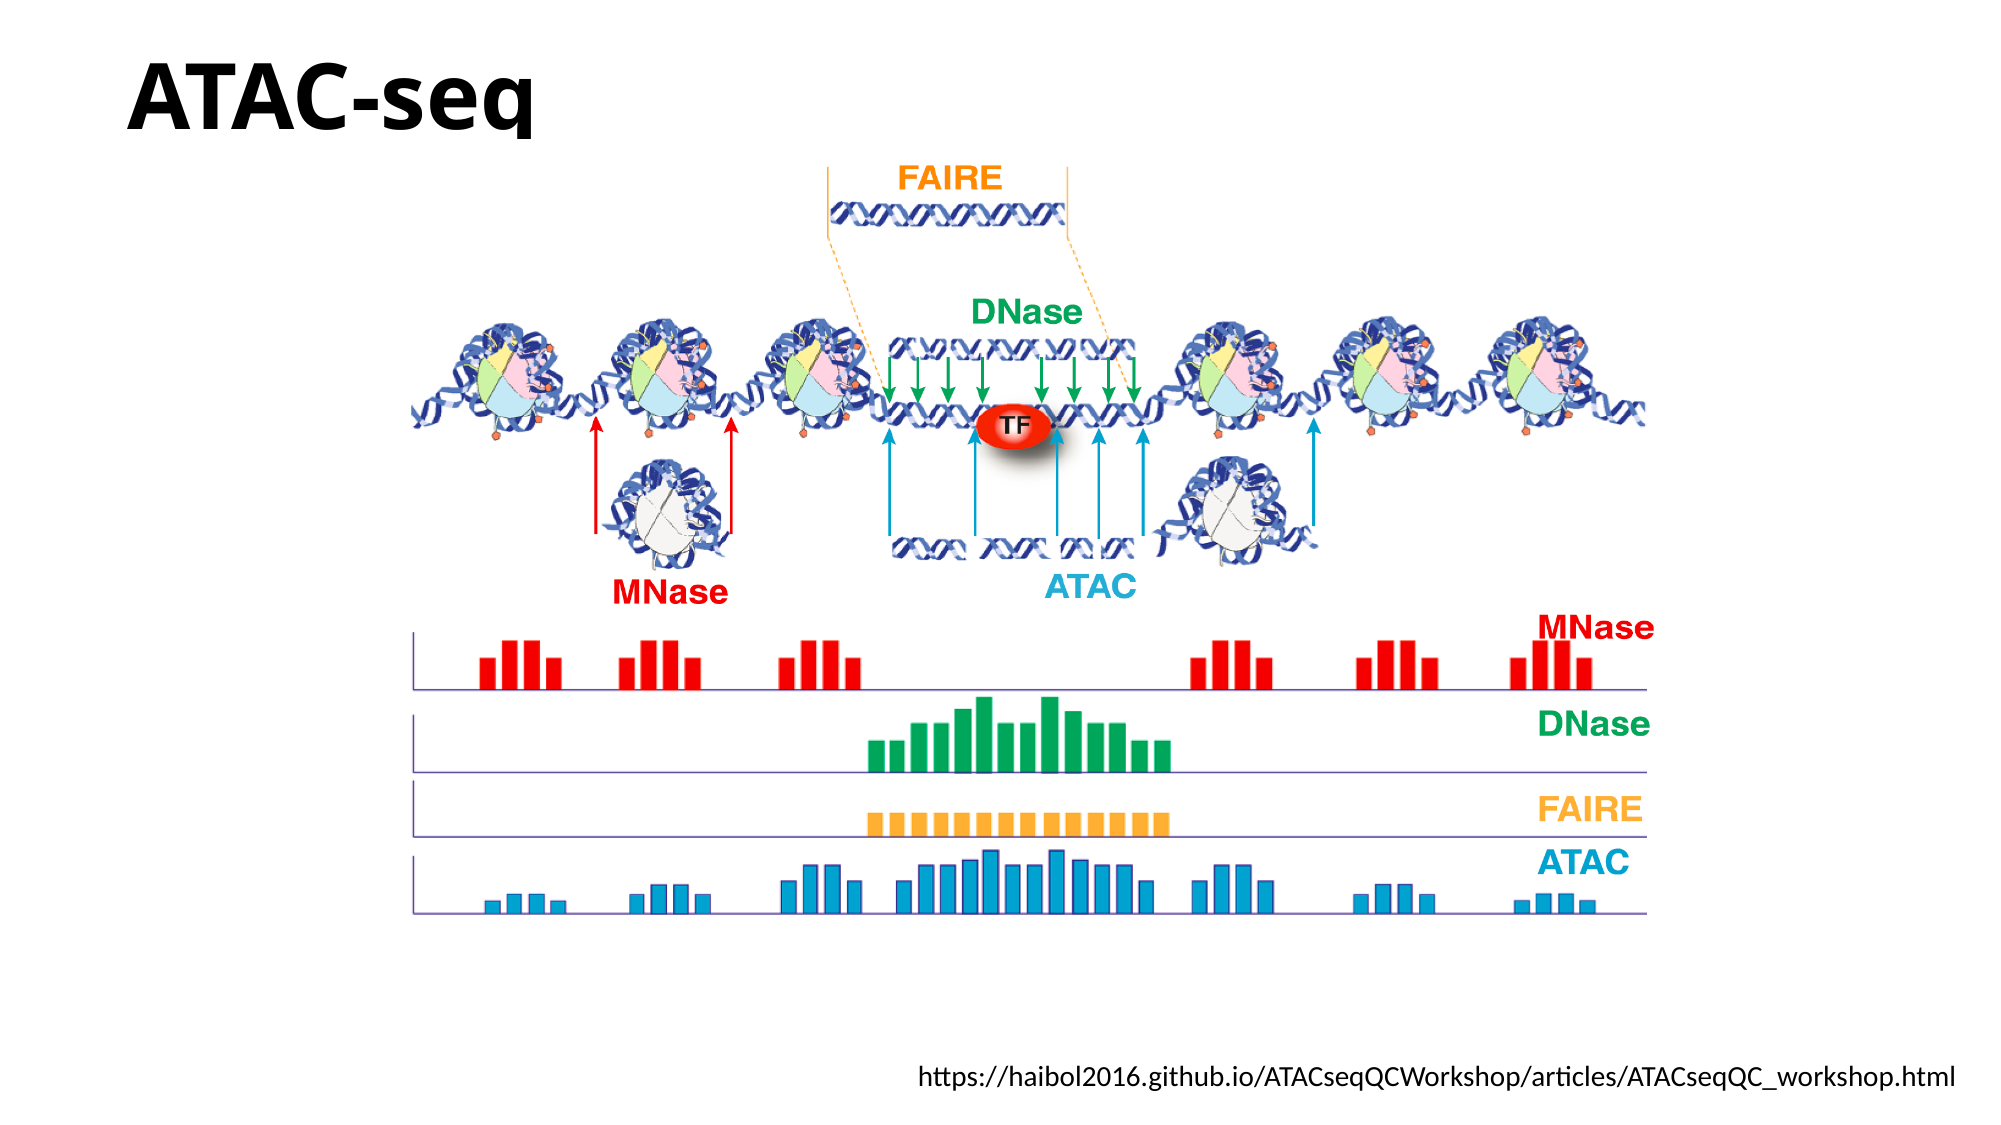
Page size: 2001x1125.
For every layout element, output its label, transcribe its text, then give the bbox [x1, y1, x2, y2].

picture [249, 139, 1750, 951]
title ATAC-seq [112, 41, 1838, 159]
text_box https://haibol2016.github.io/ATACseqQCWorkshop/articles/ATACseqQC_workshop.html [839, 1049, 1972, 1100]
